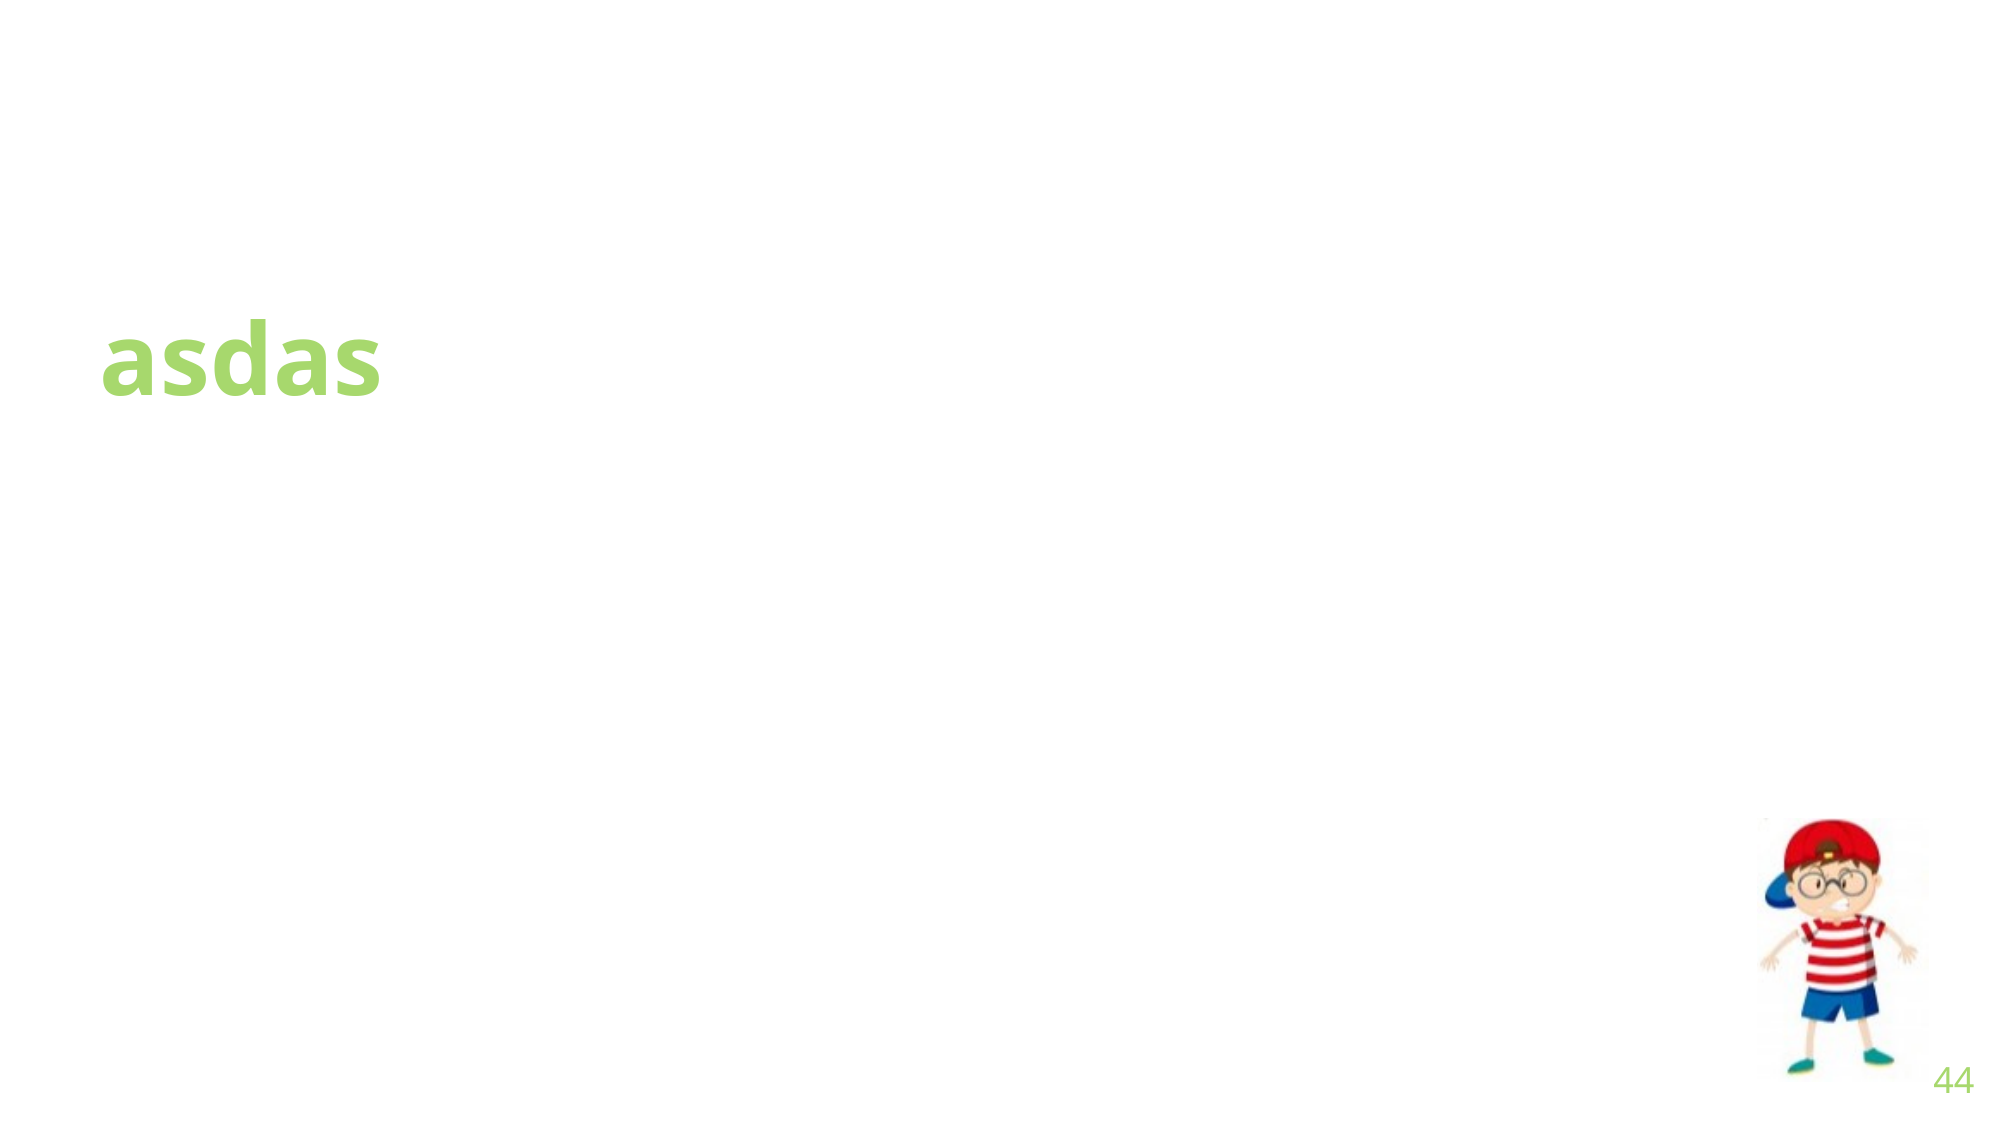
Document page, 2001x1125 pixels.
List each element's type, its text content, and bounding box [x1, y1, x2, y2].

slide_number 44 [1854, 1038, 1975, 1125]
picture [1757, 817, 1929, 1083]
title asdas [99, 228, 1478, 416]
